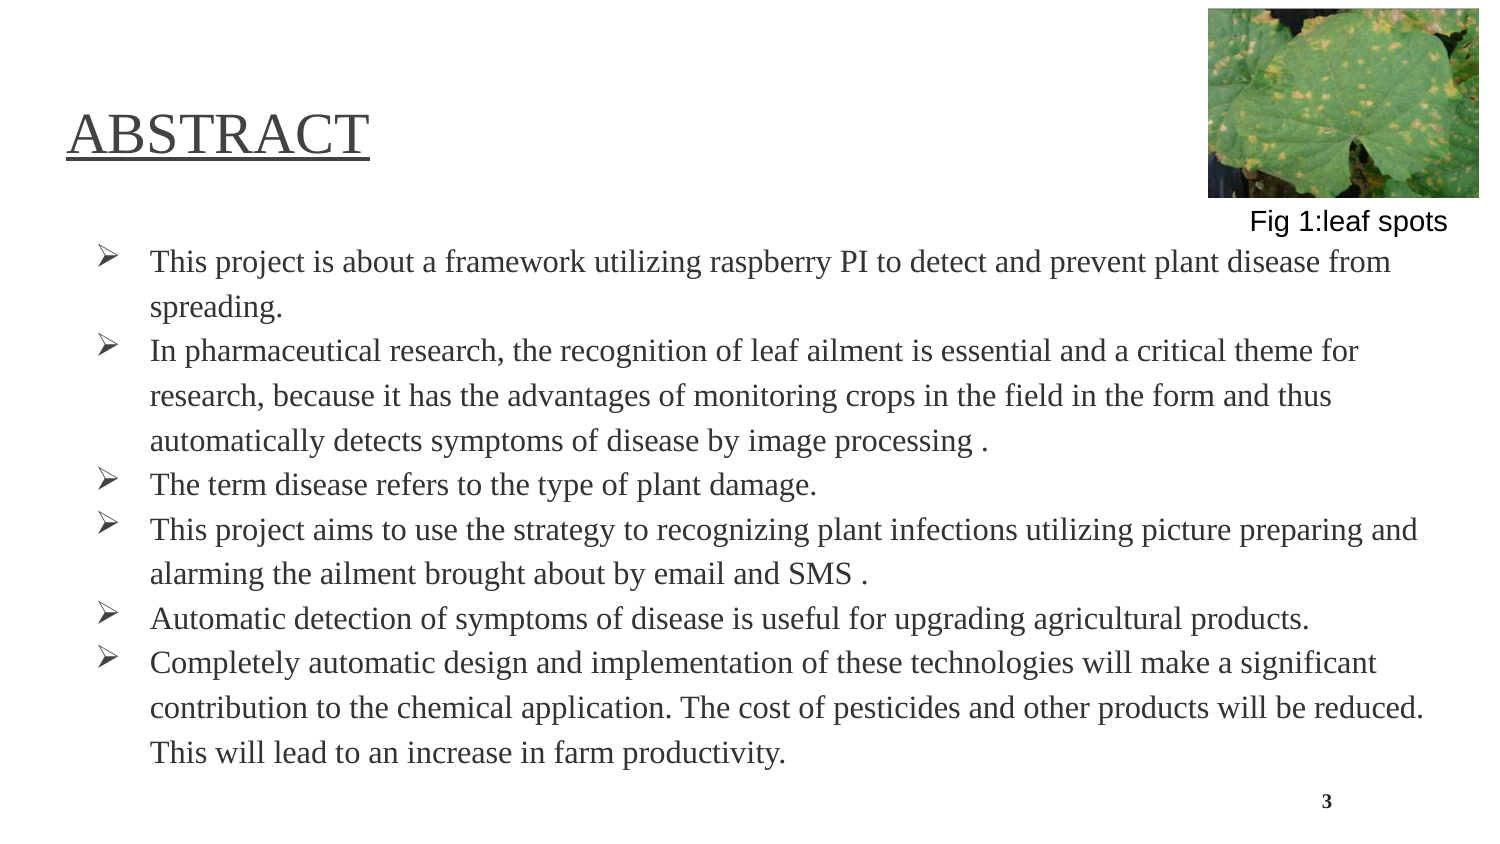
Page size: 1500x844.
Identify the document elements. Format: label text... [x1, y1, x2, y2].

picture [1208, 8, 1479, 198]
list This project is about a framework utilizing raspberry PI to detect and prevent plant disease from spreading. In pharmaceutical research, the recognition of leaf ailment is essential and a critical theme for research, because it has the advantages of monitoring crops in the field in the form and thus automatically detects symptoms of disease by image processing . The term disease refers to the type of plant damage. This project aims to use the strategy to recognizing plant infections utilizing picture preparing and alarming the ailment brought about by email and SMS . Automatic detection of symptoms of disease is useful for upgrading agricultural products. Completely automatic design and implementation of these technologies will make a significant contribution to the chemical application. The cost of pesticides and other products will be reduced. This will lead to an increase in farm productivity. [62, 219, 1461, 793]
title ABSTRACT [51, 61, 1202, 182]
text_box Fig 1:leaf spots [1234, 205, 1479, 245]
slide_number 3 [1257, 768, 1348, 833]
